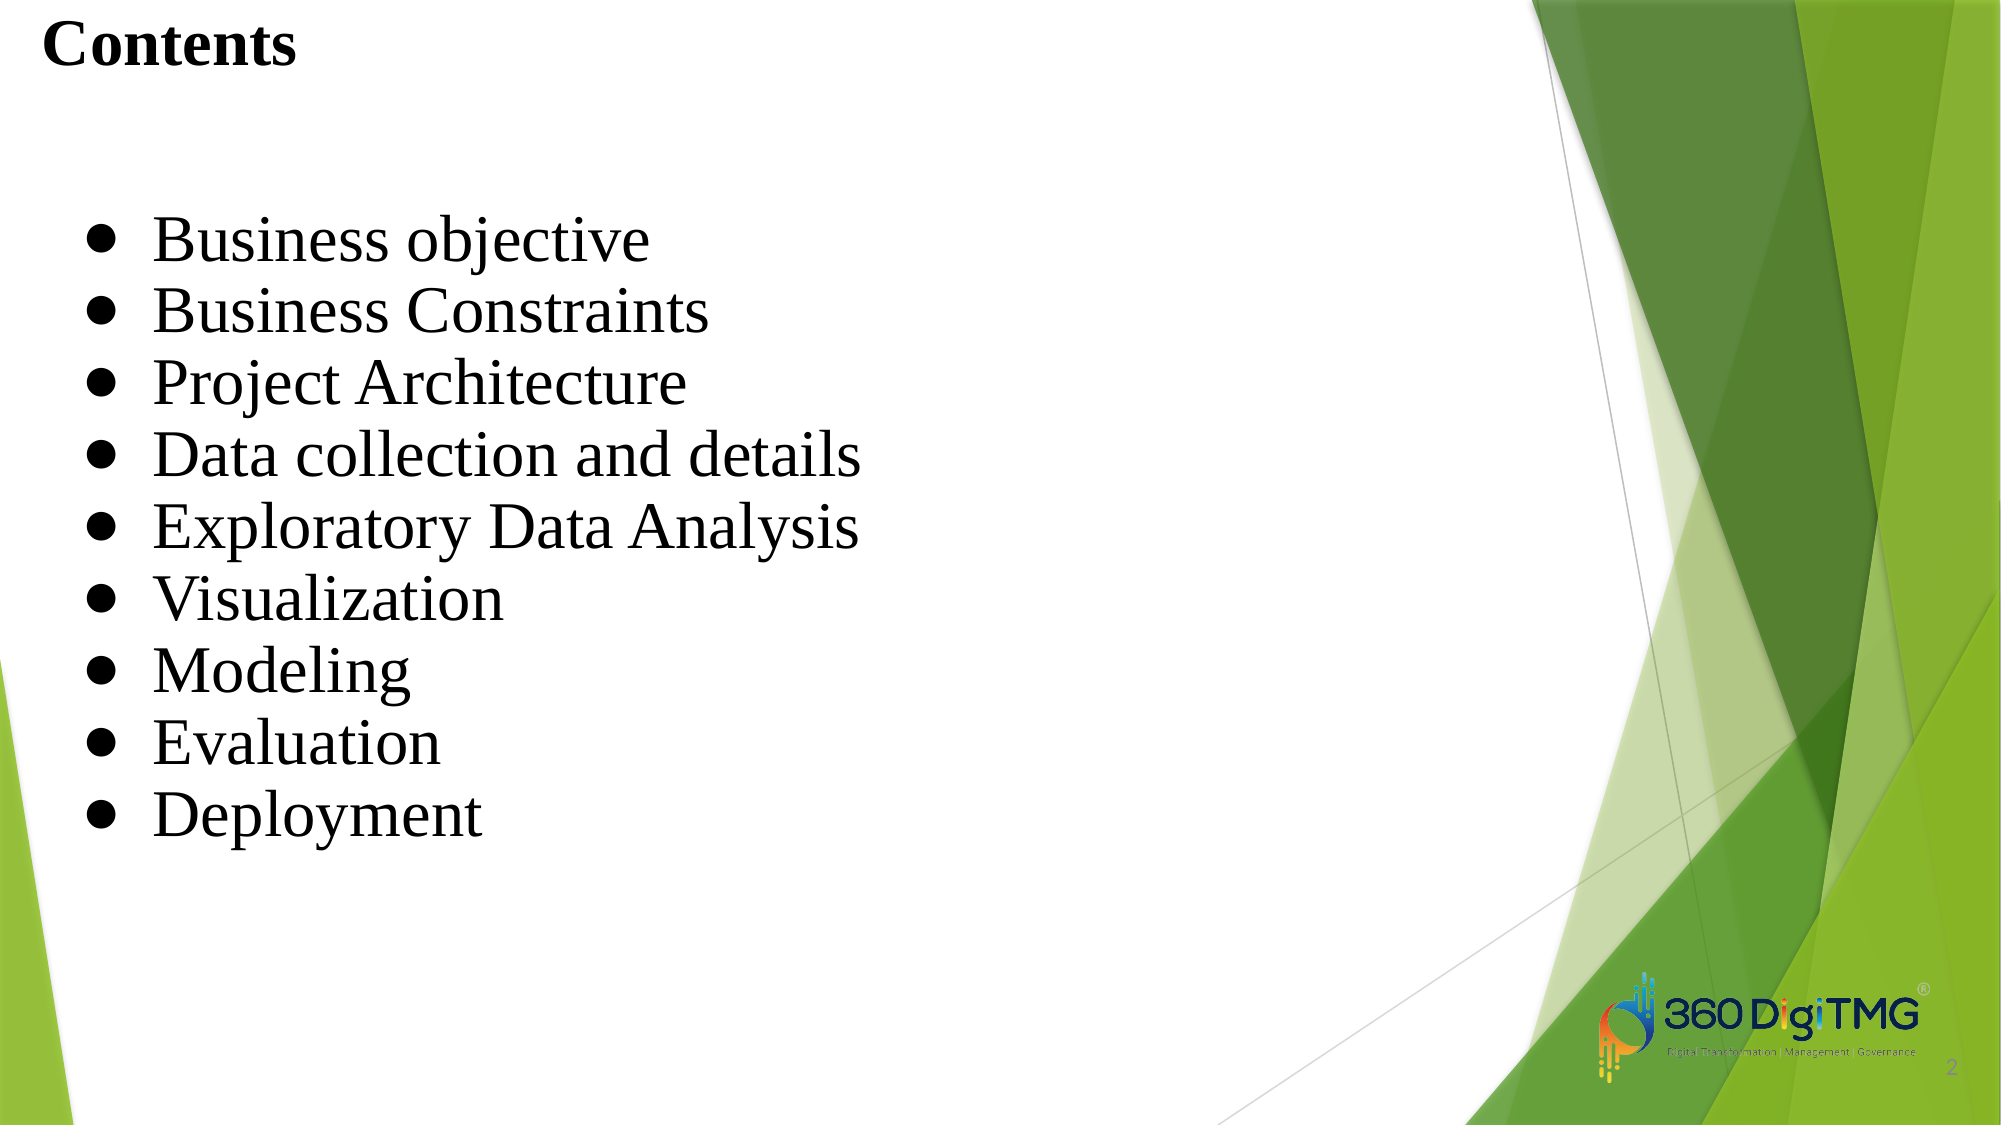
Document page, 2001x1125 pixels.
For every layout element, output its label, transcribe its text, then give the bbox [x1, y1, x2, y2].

title Contents [26, 0, 1752, 146]
slide_number 2 [1968, 1041, 1974, 1090]
text_box Business objective Business Constraints Project Architecture Data collection and details Exploratory Data Analysis Visualization Modeling Evaluation Deployment [62, 188, 1873, 866]
picture [1566, 960, 1964, 1094]
